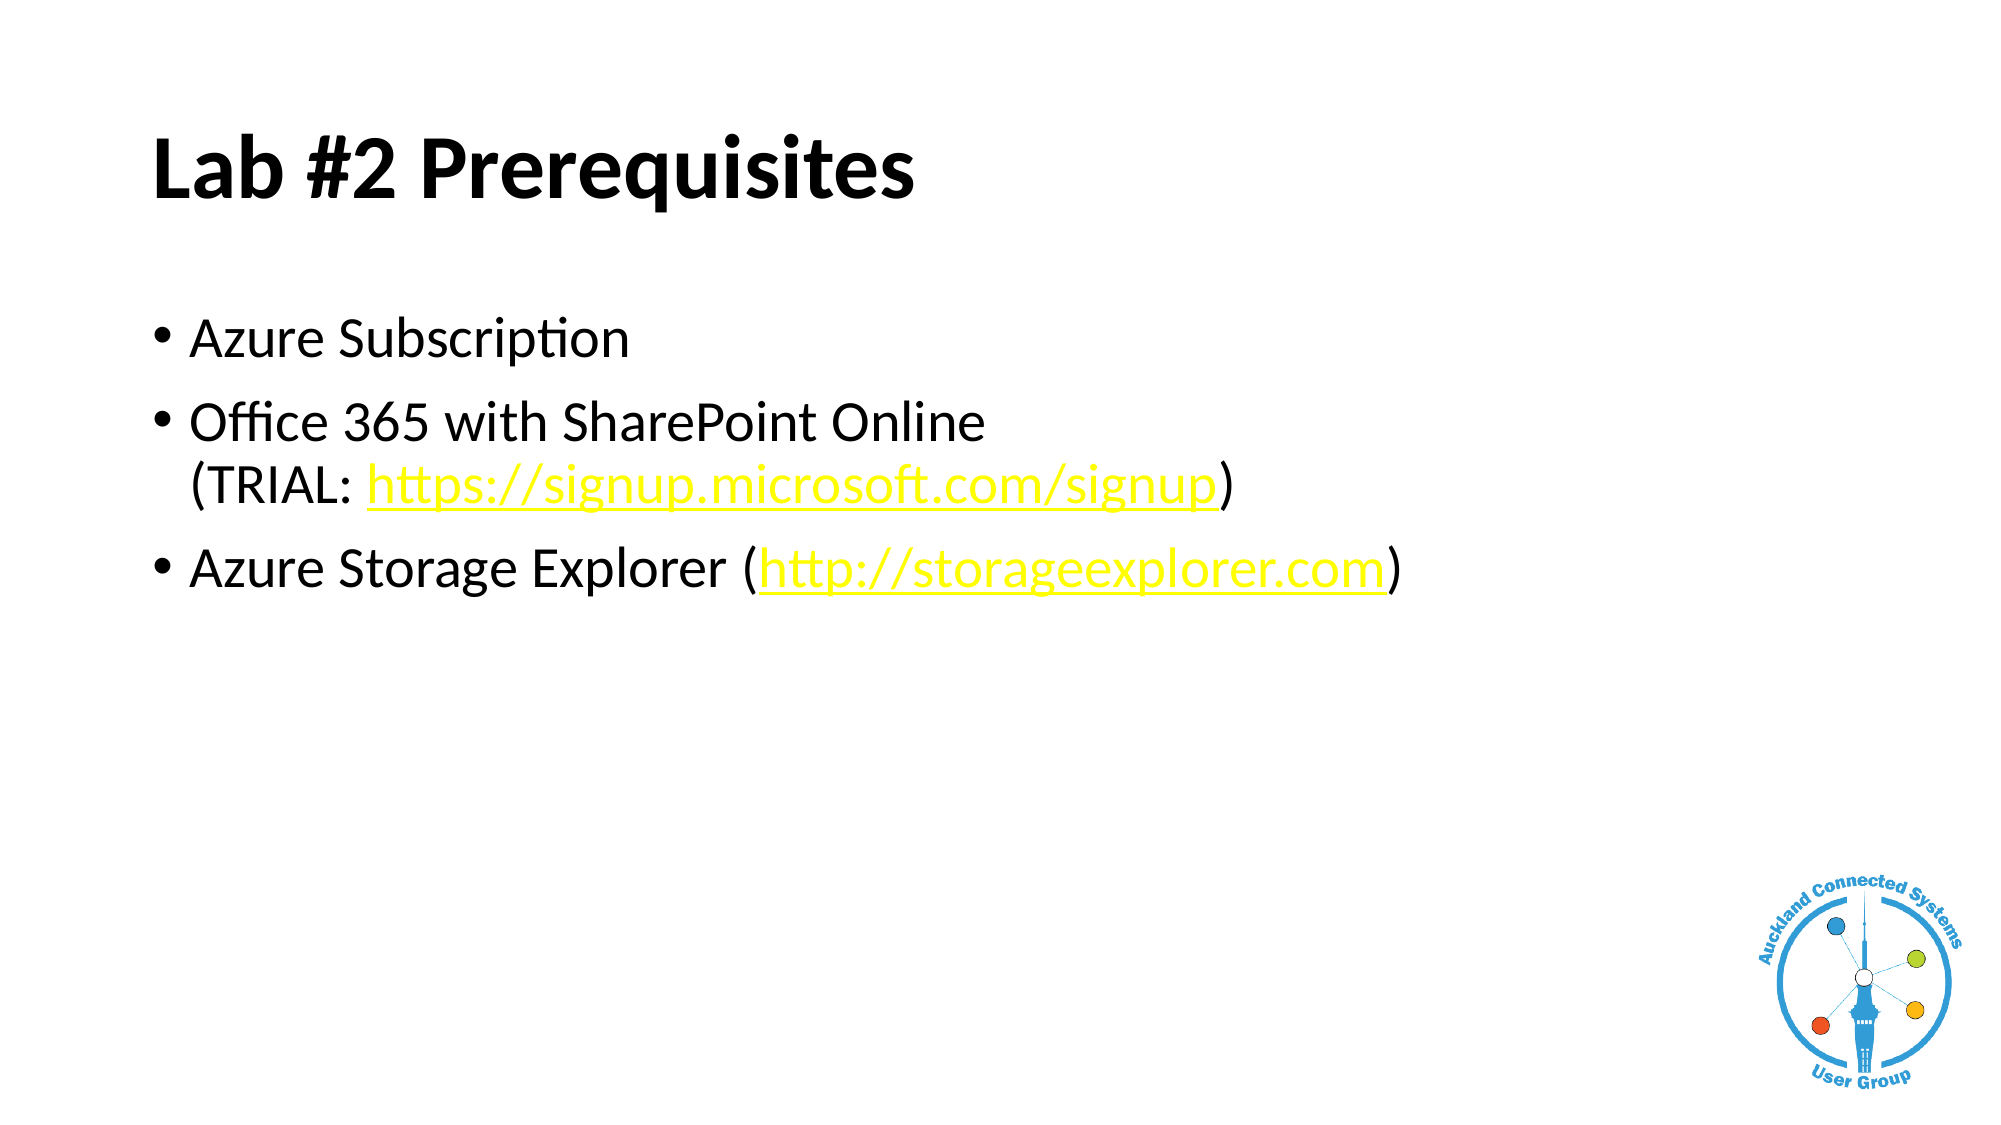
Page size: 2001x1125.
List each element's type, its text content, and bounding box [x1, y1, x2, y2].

picture [1754, 866, 1971, 1103]
title Lab #2 Prerequisites [137, 59, 1863, 278]
list Azure Subscription Office 365 with SharePoint Online (TRIAL: https://signup.microsoft.com/signup) Azure Storage Explorer (http://storageexplorer.com) [137, 299, 1863, 1014]
